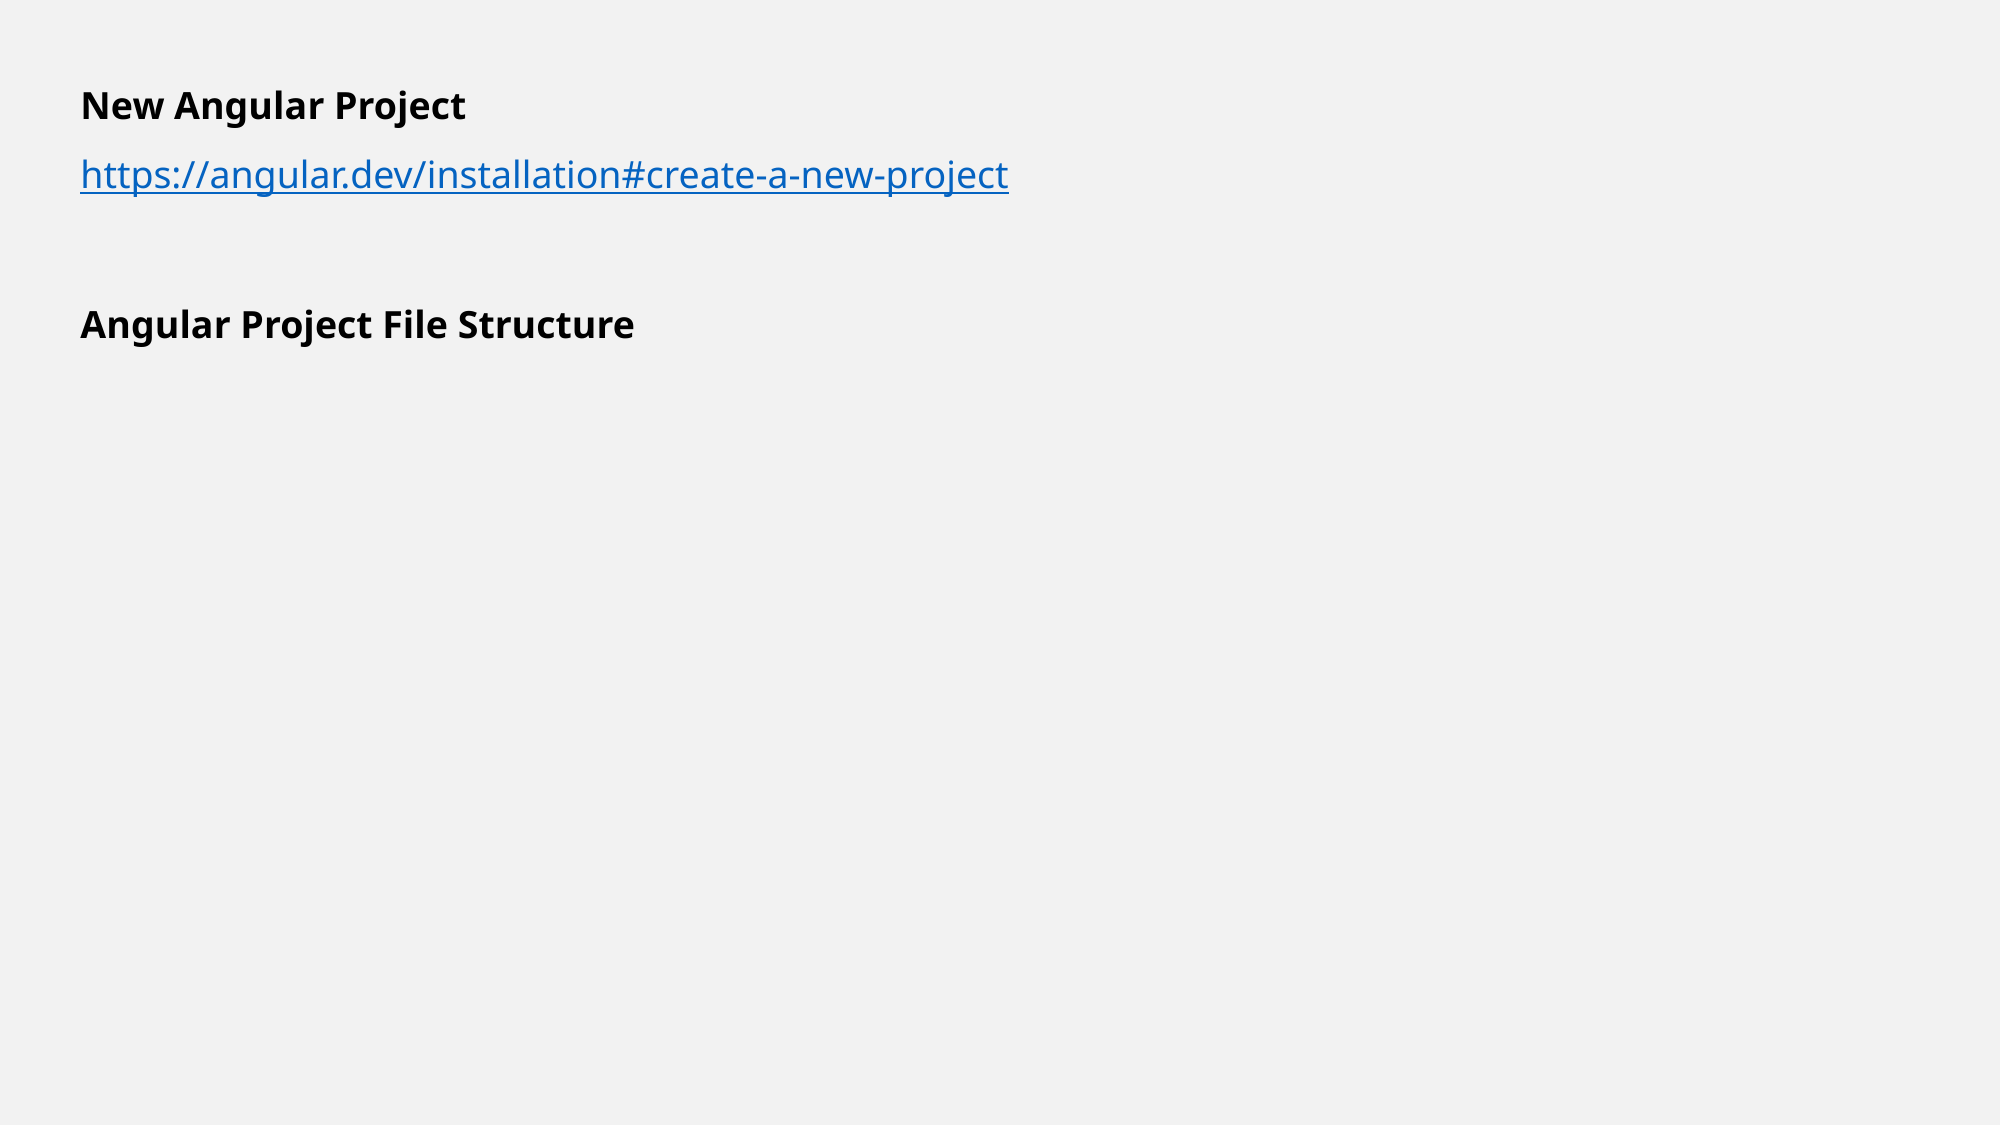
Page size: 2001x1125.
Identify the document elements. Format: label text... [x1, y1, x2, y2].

text_box Angular Project File Structure [65, 293, 1066, 354]
text_box New Angular Project [65, 74, 1066, 135]
text_box https://angular.dev/installation#create-a-new-project [65, 143, 1207, 210]
